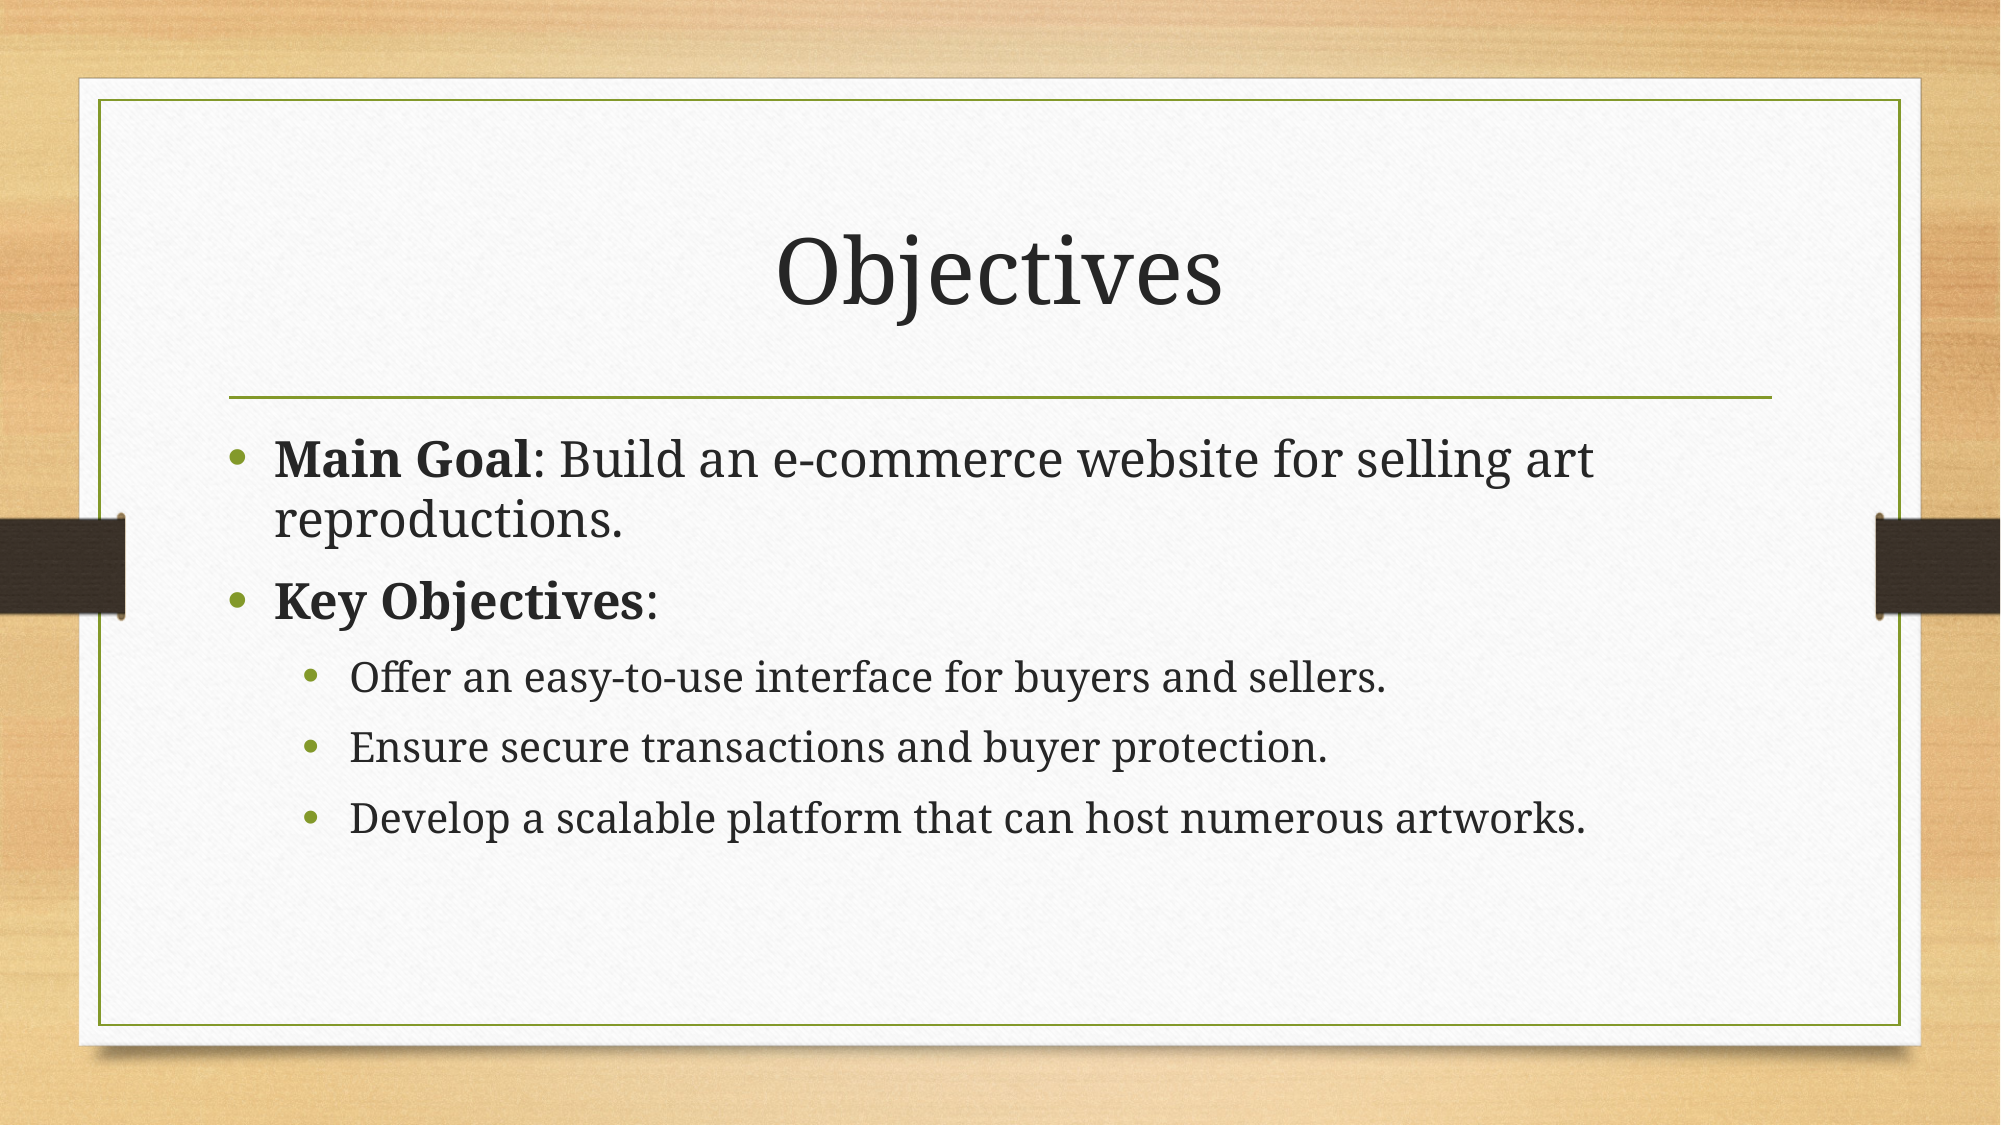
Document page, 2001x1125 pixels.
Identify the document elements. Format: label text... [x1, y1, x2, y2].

title Objectives [212, 161, 1788, 375]
picture [0, 0, 2001, 1125]
list Main Goal: Build an e-commerce website for selling art reproductions. Key Objectives: Offer an easy-to-use interface for buyers and sellers. Ensure secure transactions and buyer protection. Develop a scalable platform that can host numerous artworks. [212, 419, 1788, 964]
